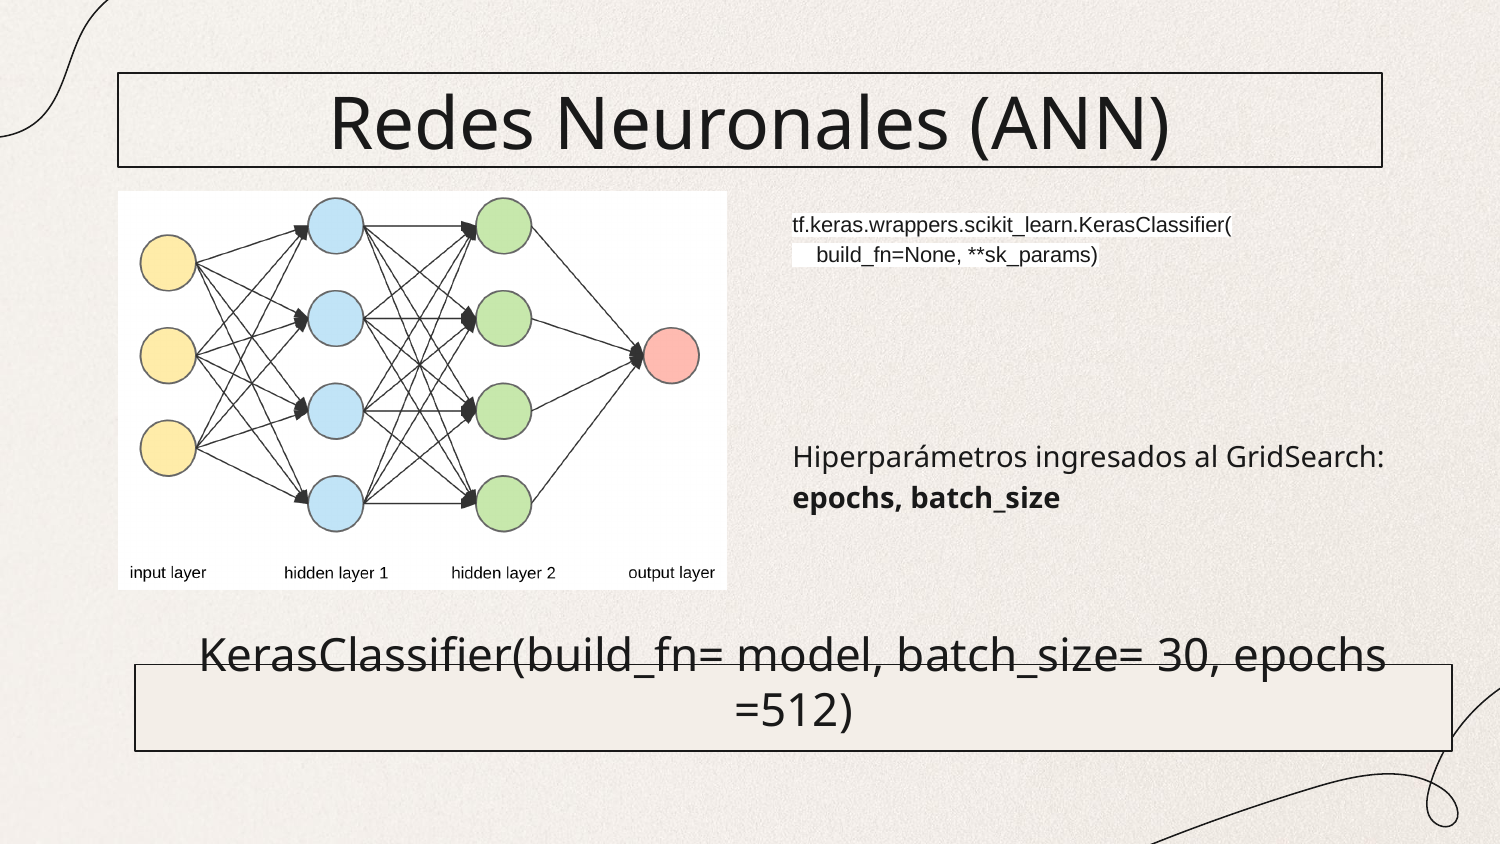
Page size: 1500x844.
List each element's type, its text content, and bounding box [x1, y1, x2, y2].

text_box KerasClassifier(build_fn= model, batch_size= 30, epochs =512) [135, 664, 1452, 751]
subtitle Hiperparámetros ingresados al GridSearch: epochs, batch_size [777, 380, 1424, 641]
picture [0, 0, 105, 135]
text_box tf.keras.wrappers.scikit_learn.KerasClassifier( build_fn=None, **sk_params) [777, 191, 1270, 283]
picture [1157, 691, 1500, 844]
title Redes Neuronales (ANN) [117, 72, 1383, 168]
picture [0, 0, 1500, 844]
picture [1428, 785, 1457, 825]
